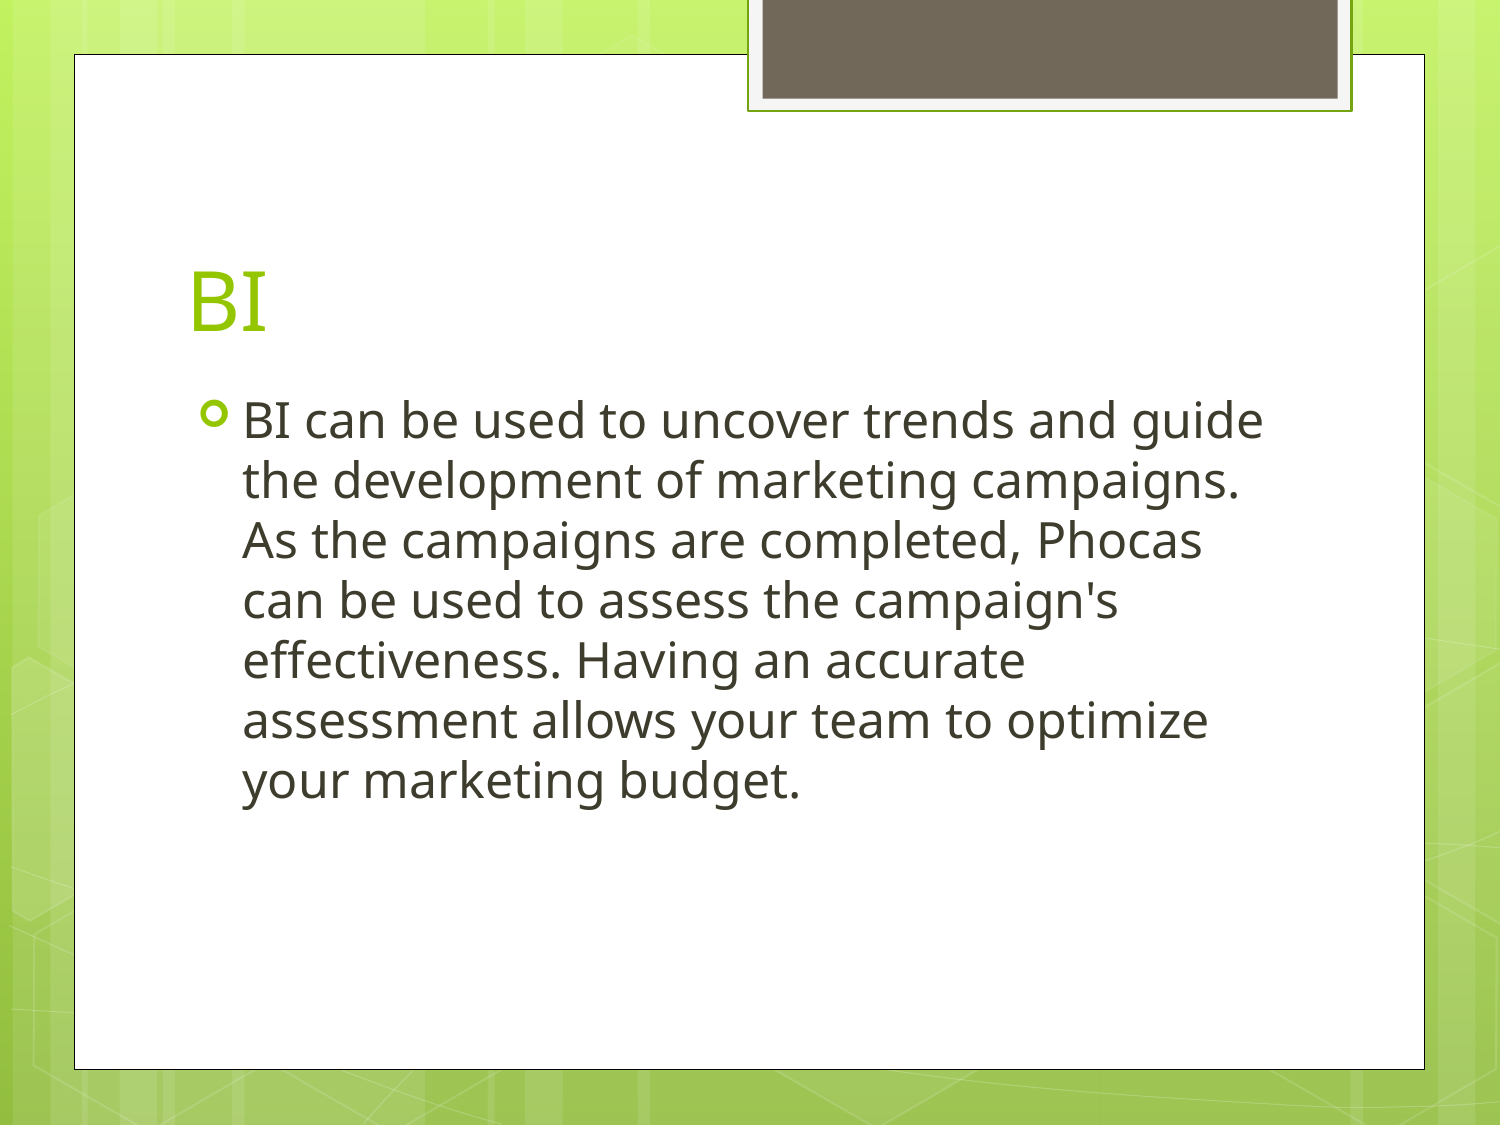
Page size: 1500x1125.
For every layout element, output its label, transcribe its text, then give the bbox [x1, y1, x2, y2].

list BI can be used to uncover trends and guide the development of marketing campaigns. As the campaigns are completed, Phocas can be used to assess the campaign's effectiveness. Having an accurate assessment allows your team to optimize your marketing budget. [171, 381, 1283, 957]
title BI [171, 168, 1324, 357]
